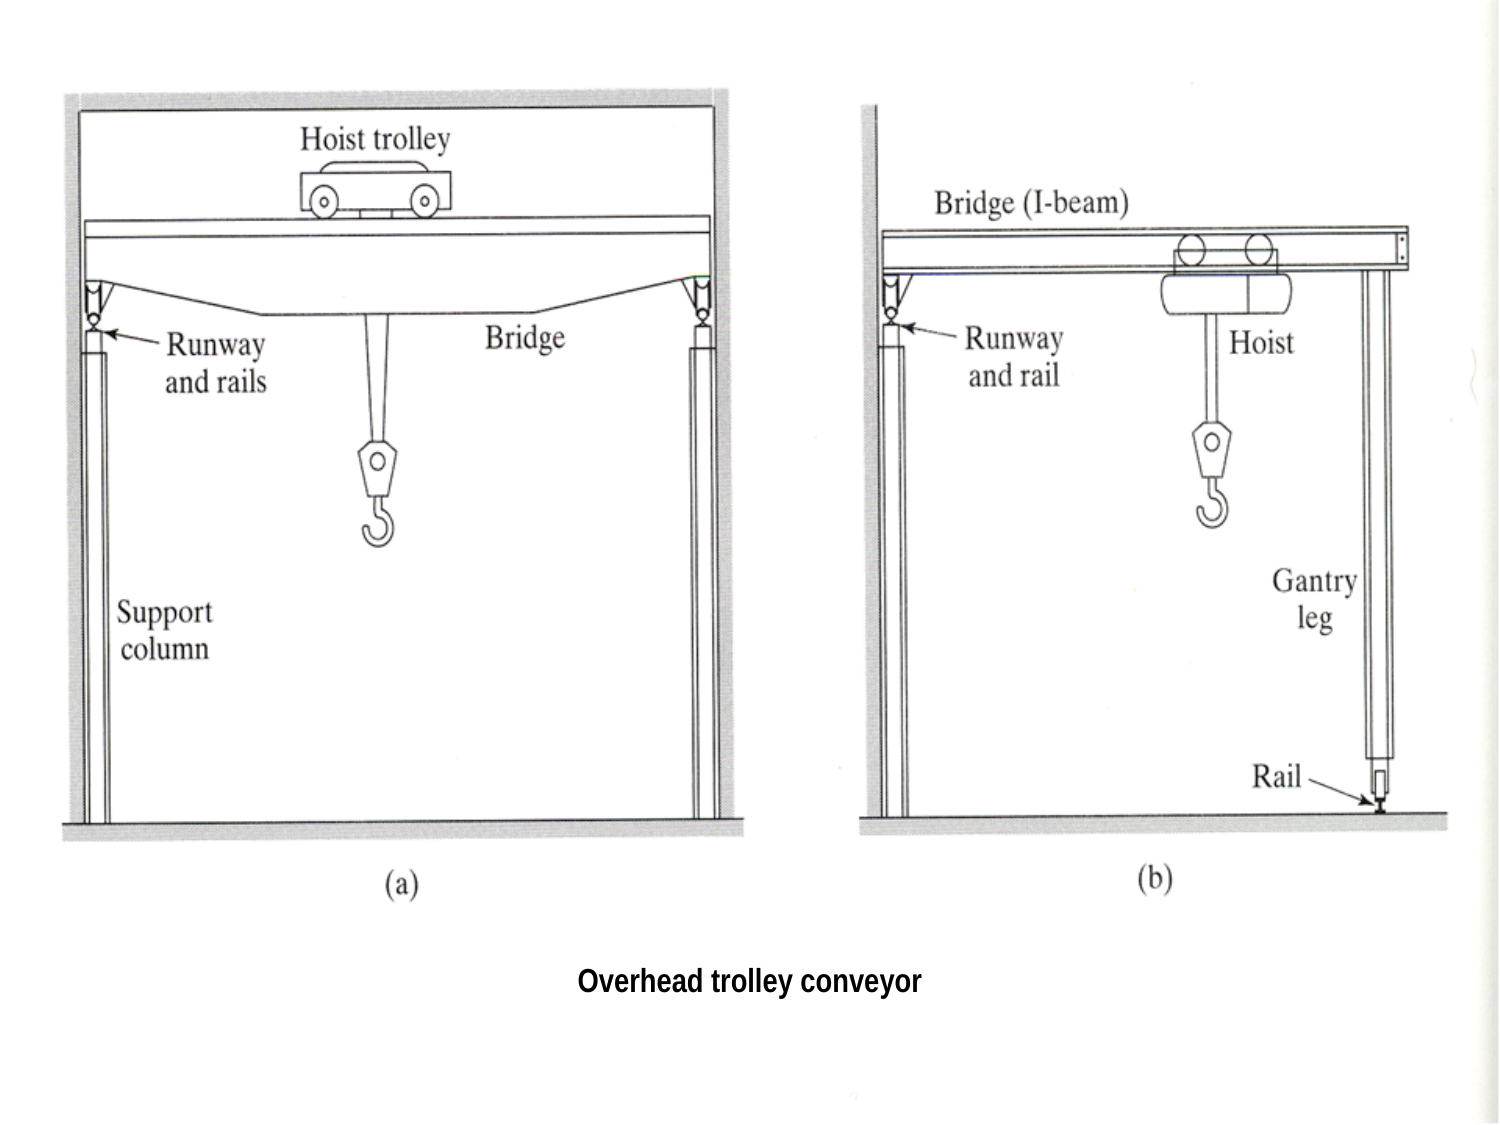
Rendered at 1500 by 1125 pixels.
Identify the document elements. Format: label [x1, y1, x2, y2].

picture [0, 0, 1500, 1125]
text_box [575, 954, 925, 1005]
